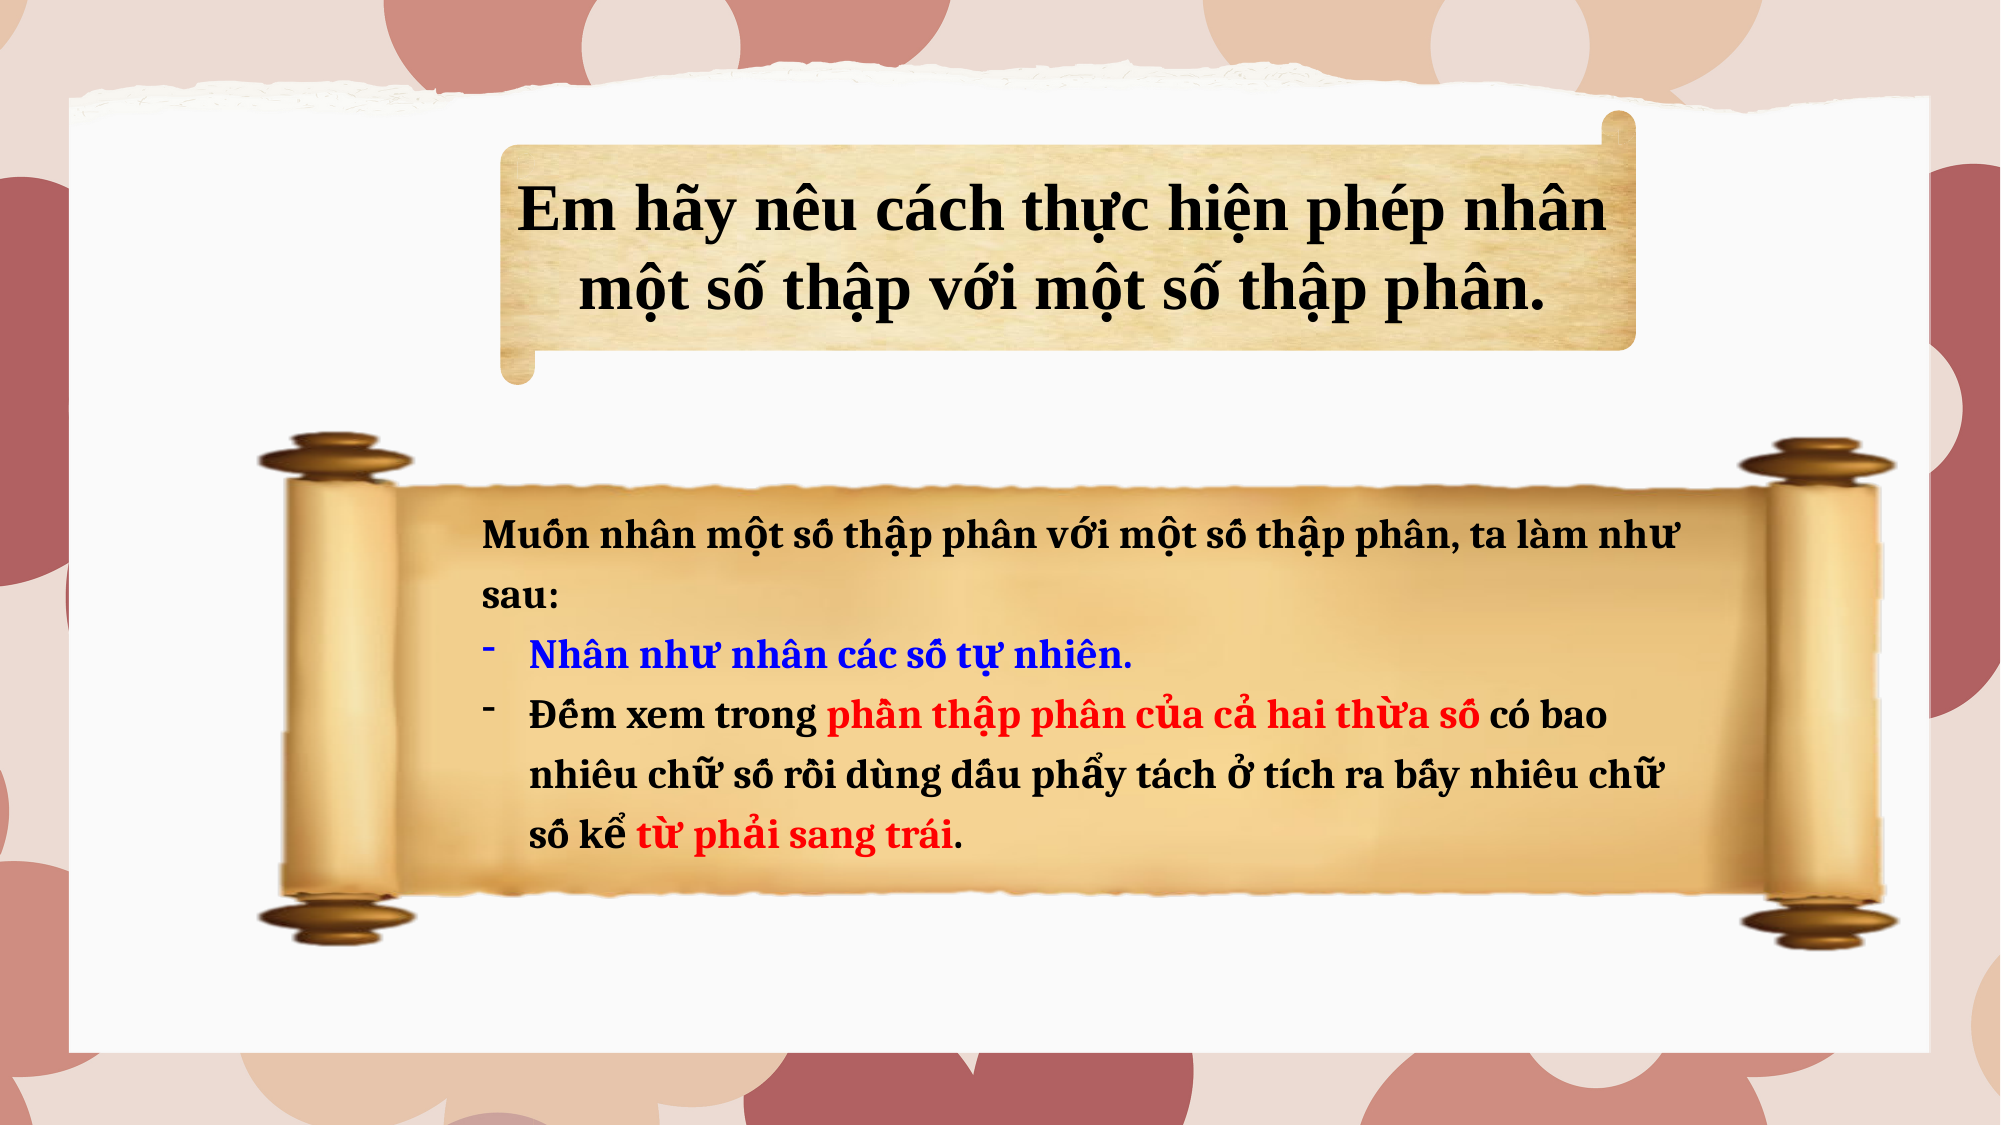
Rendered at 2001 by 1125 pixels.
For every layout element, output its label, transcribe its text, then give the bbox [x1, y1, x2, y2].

text_box [500, 109, 1637, 156]
text_box [68, 59, 1931, 1053]
text_box [499, 331, 1637, 387]
picture [0, 0, 2001, 1125]
text_box Em hãy nêu cách thực hiện phép nhân một số thập với một số thập phân. [476, 156, 1650, 331]
